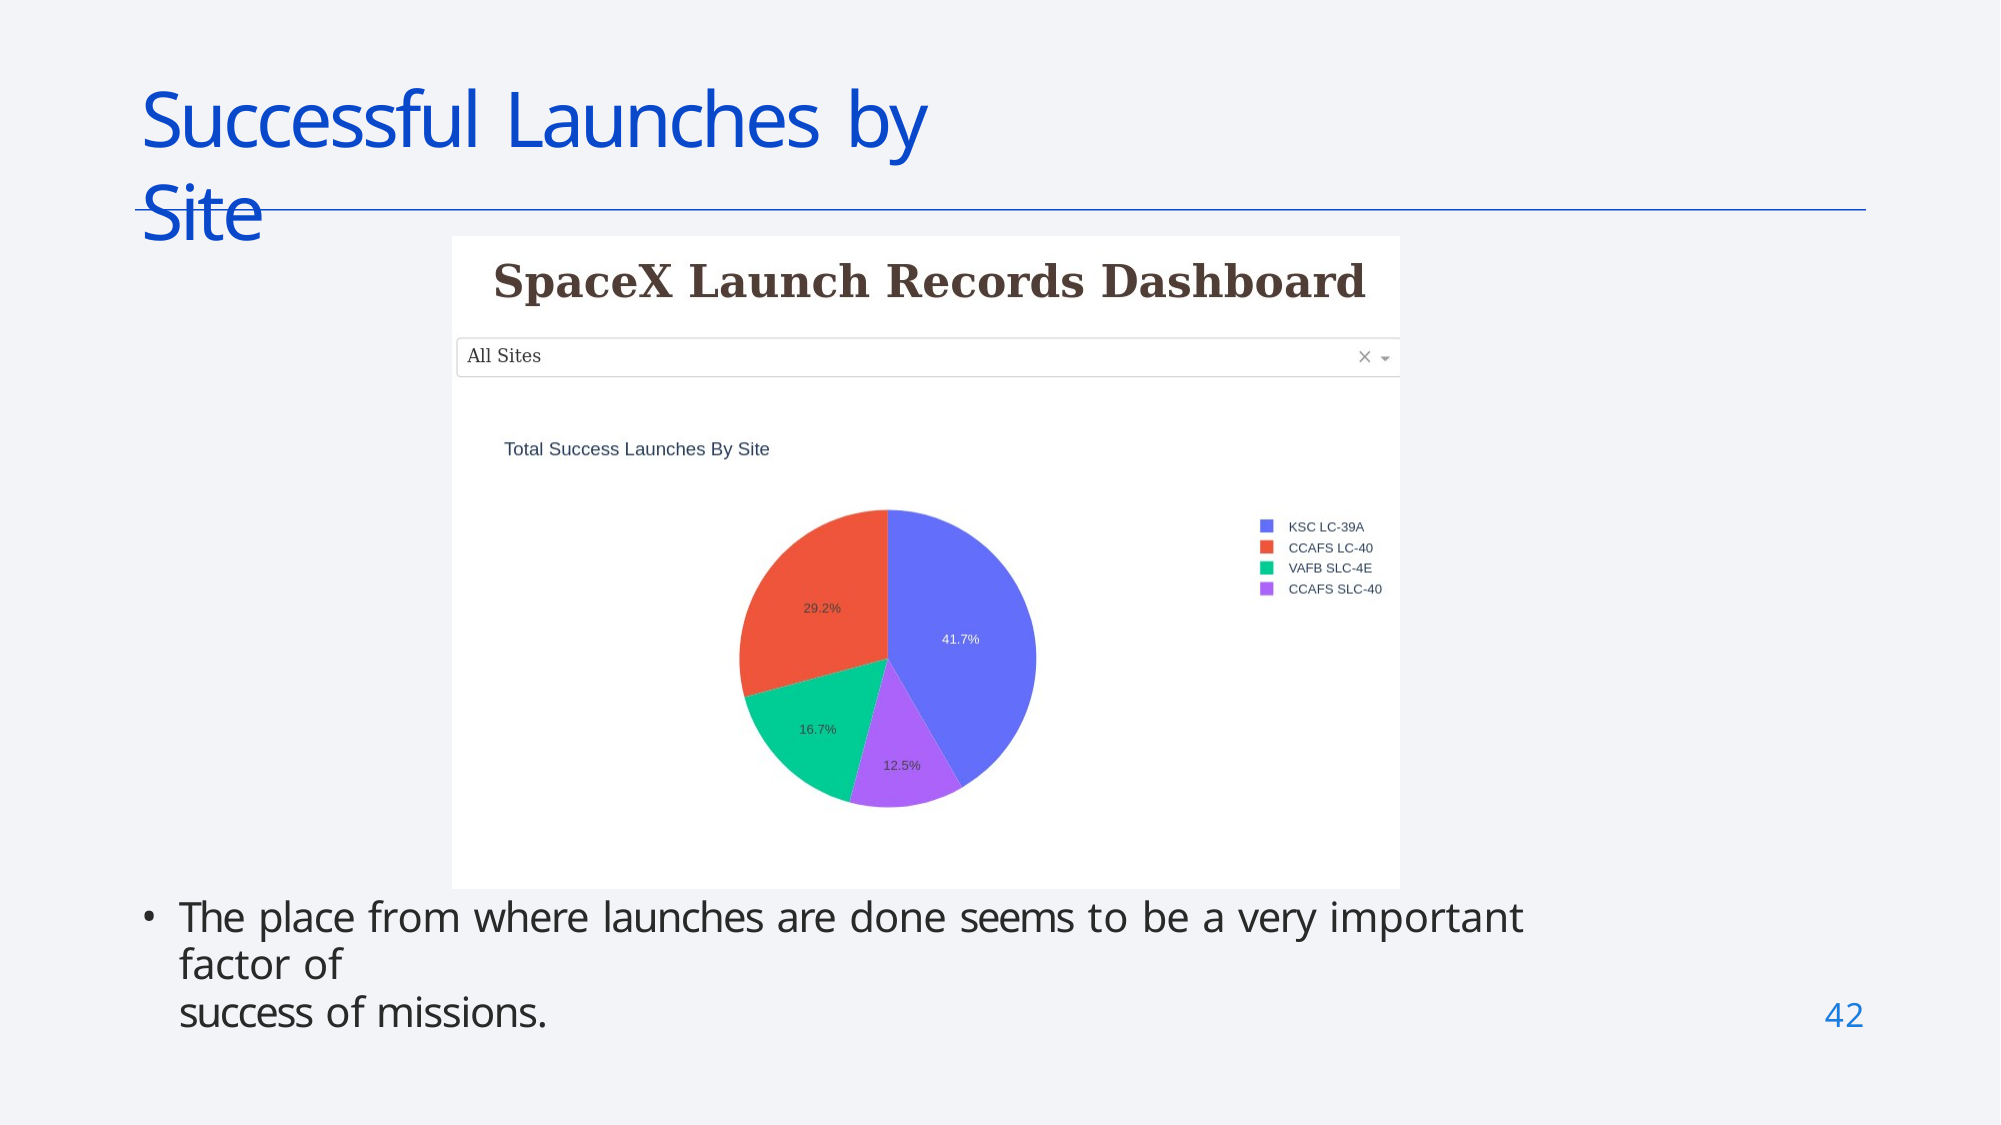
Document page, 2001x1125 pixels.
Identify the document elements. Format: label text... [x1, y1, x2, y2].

slide_number 42 [1818, 1001, 1872, 1125]
title Successful Launches by Site [139, 68, 1058, 259]
text_box The place from where launches are done seems to be a very important factor of success of missions. [139, 891, 1595, 1036]
picture [0, 0, 2000, 1125]
